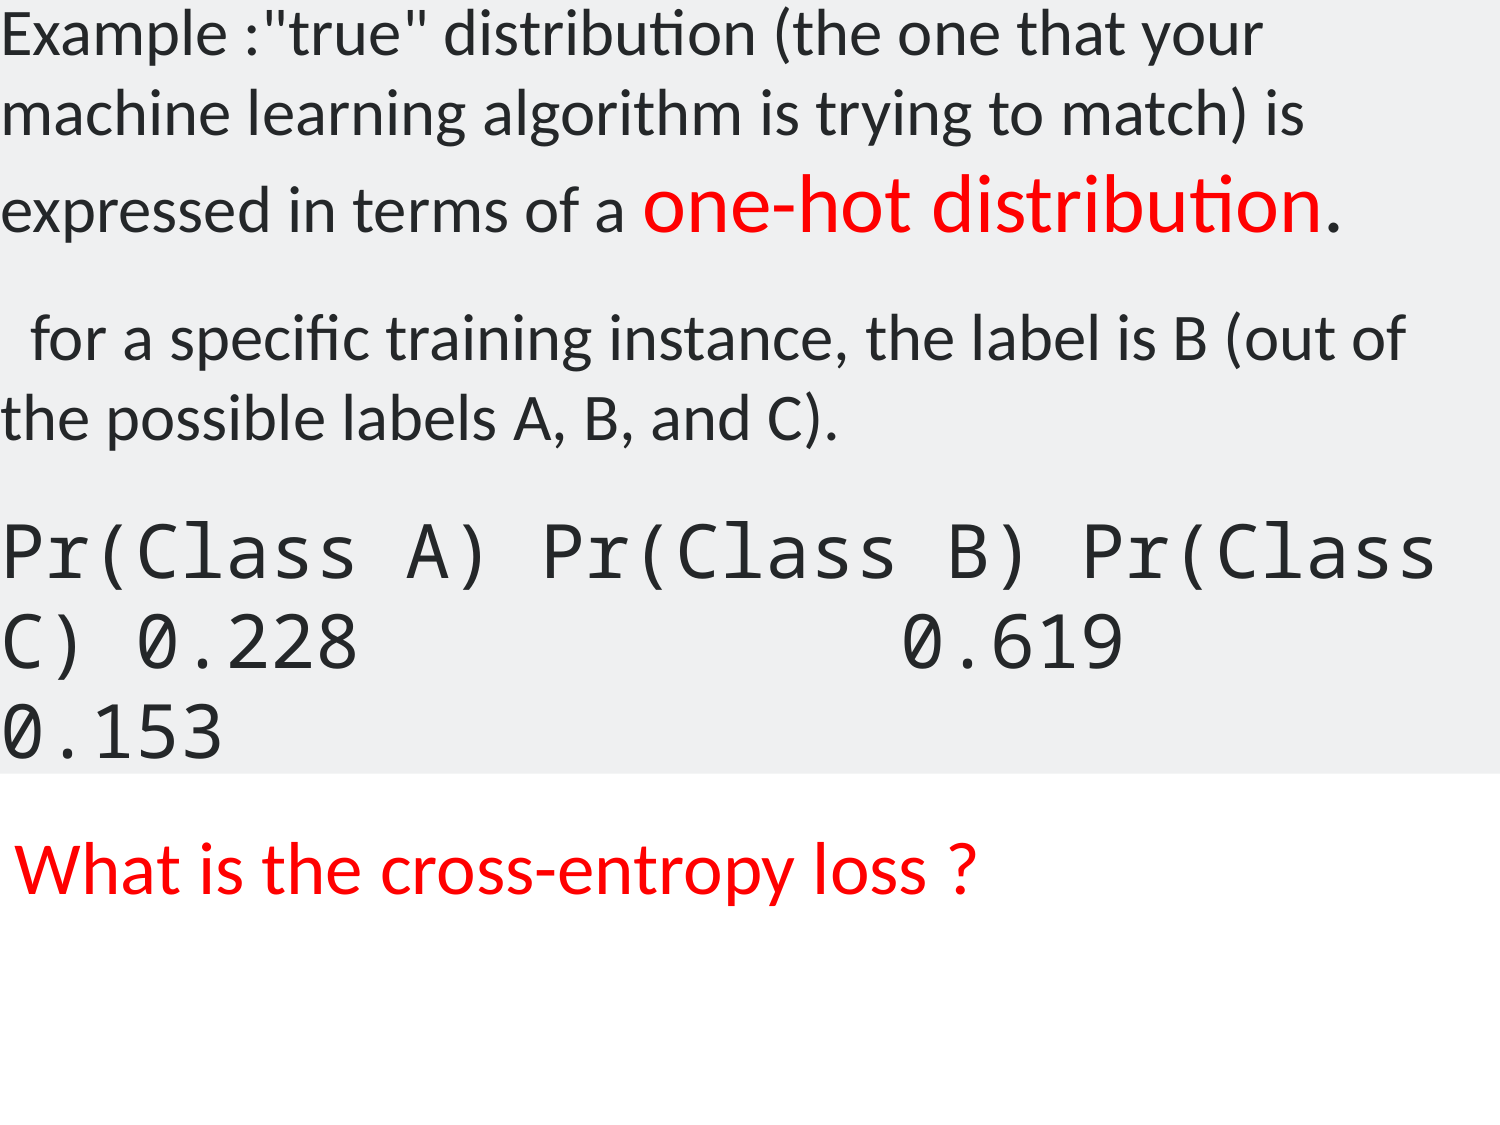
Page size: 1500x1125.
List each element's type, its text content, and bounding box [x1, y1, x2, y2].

text_box Example :"true" distribution (the one that your machine learning algorithm is trying to match) is expressed in terms of a one-hot distribution. for a specific training instance, the label is B (out of the possible labels A, B, and C). Pr(Class A) Pr(Class B) Pr(Class C) 0.228 0.619 0.153 [0, 0, 1500, 774]
text_box What is the cross-entropy loss ? [0, 812, 1500, 918]
